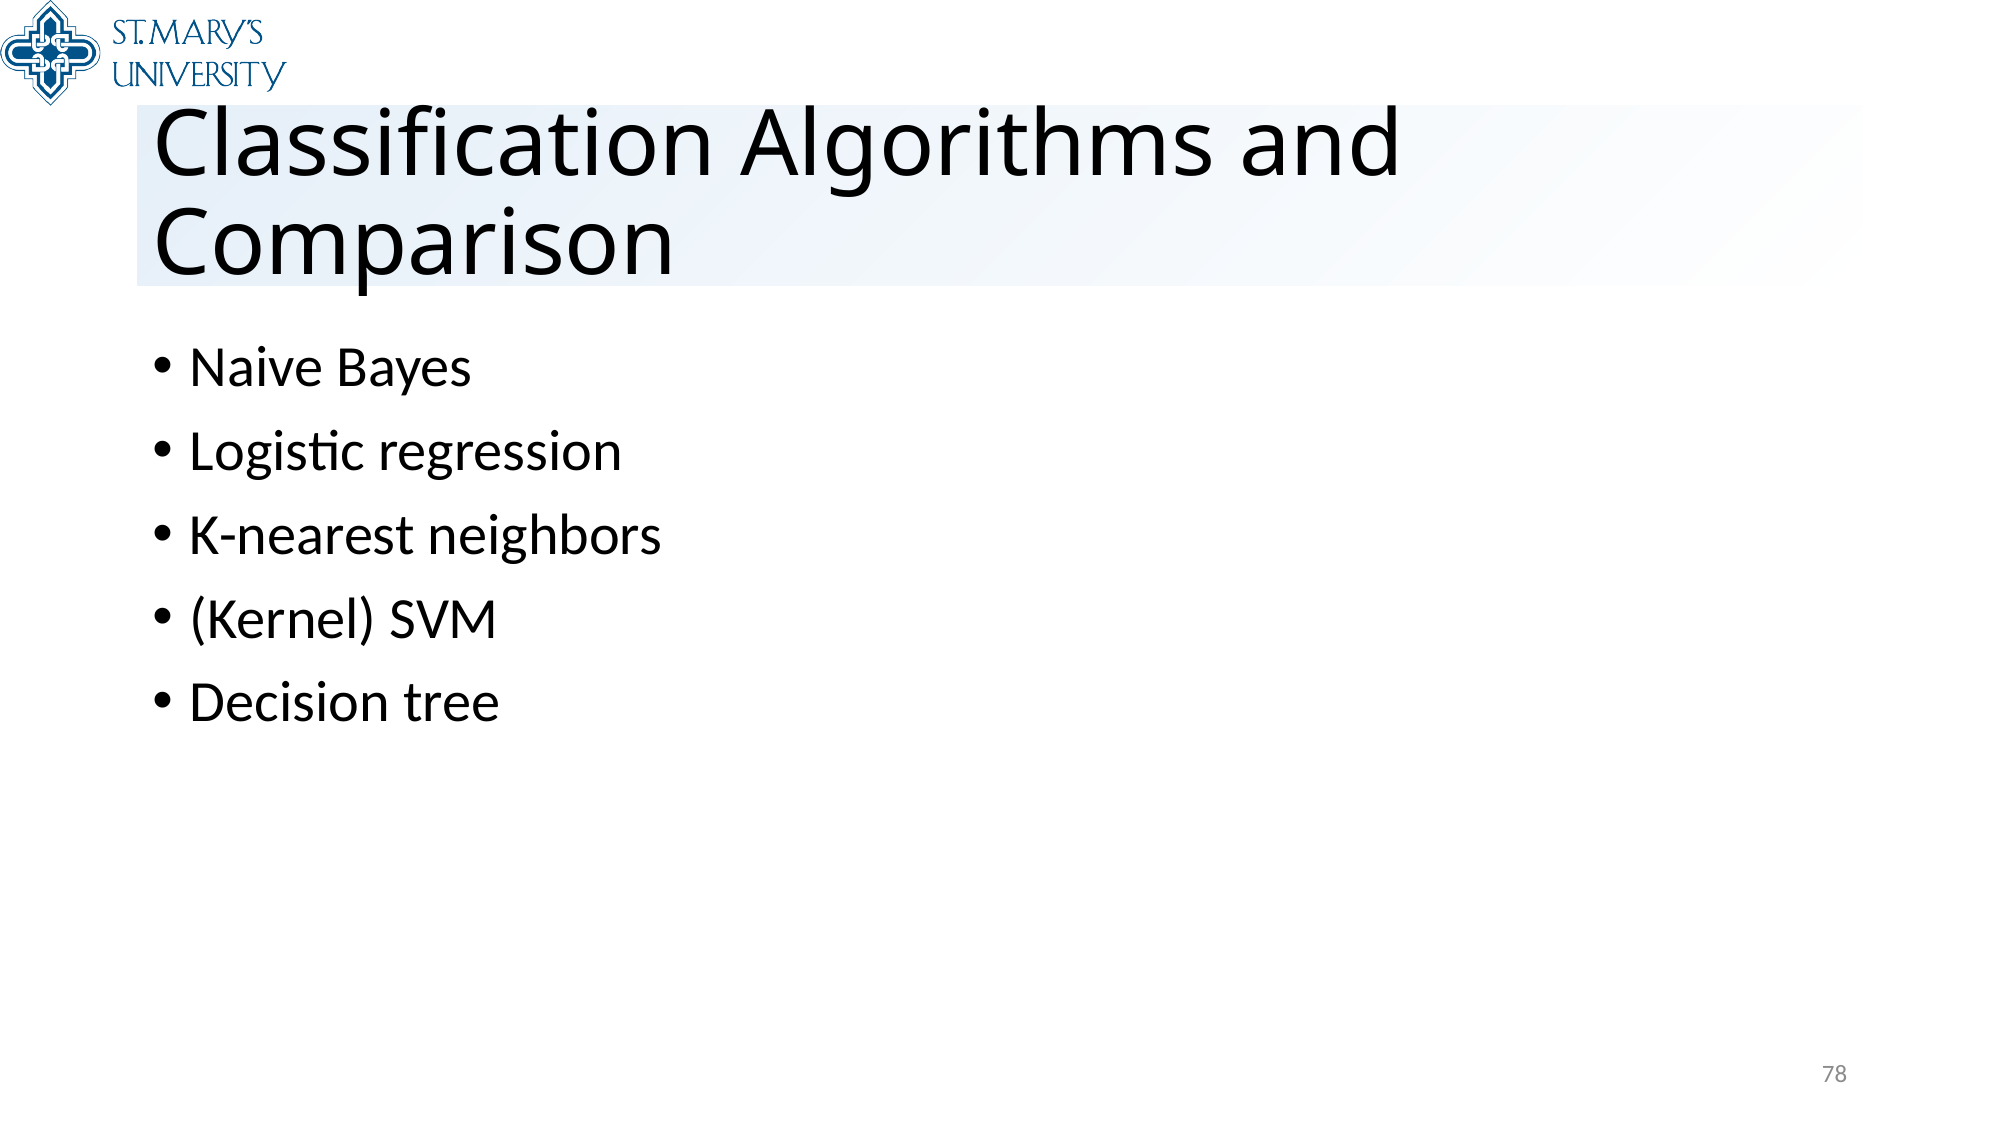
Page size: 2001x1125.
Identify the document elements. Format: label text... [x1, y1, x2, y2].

title Classification Algorithms and Comparison [137, 105, 1863, 286]
picture [0, 0, 287, 106]
slide_number 78 [1412, 1042, 1863, 1103]
list Naive Bayes Logistic regression K-nearest neighbors (Kernel) SVM Decision tree [137, 328, 1863, 1043]
